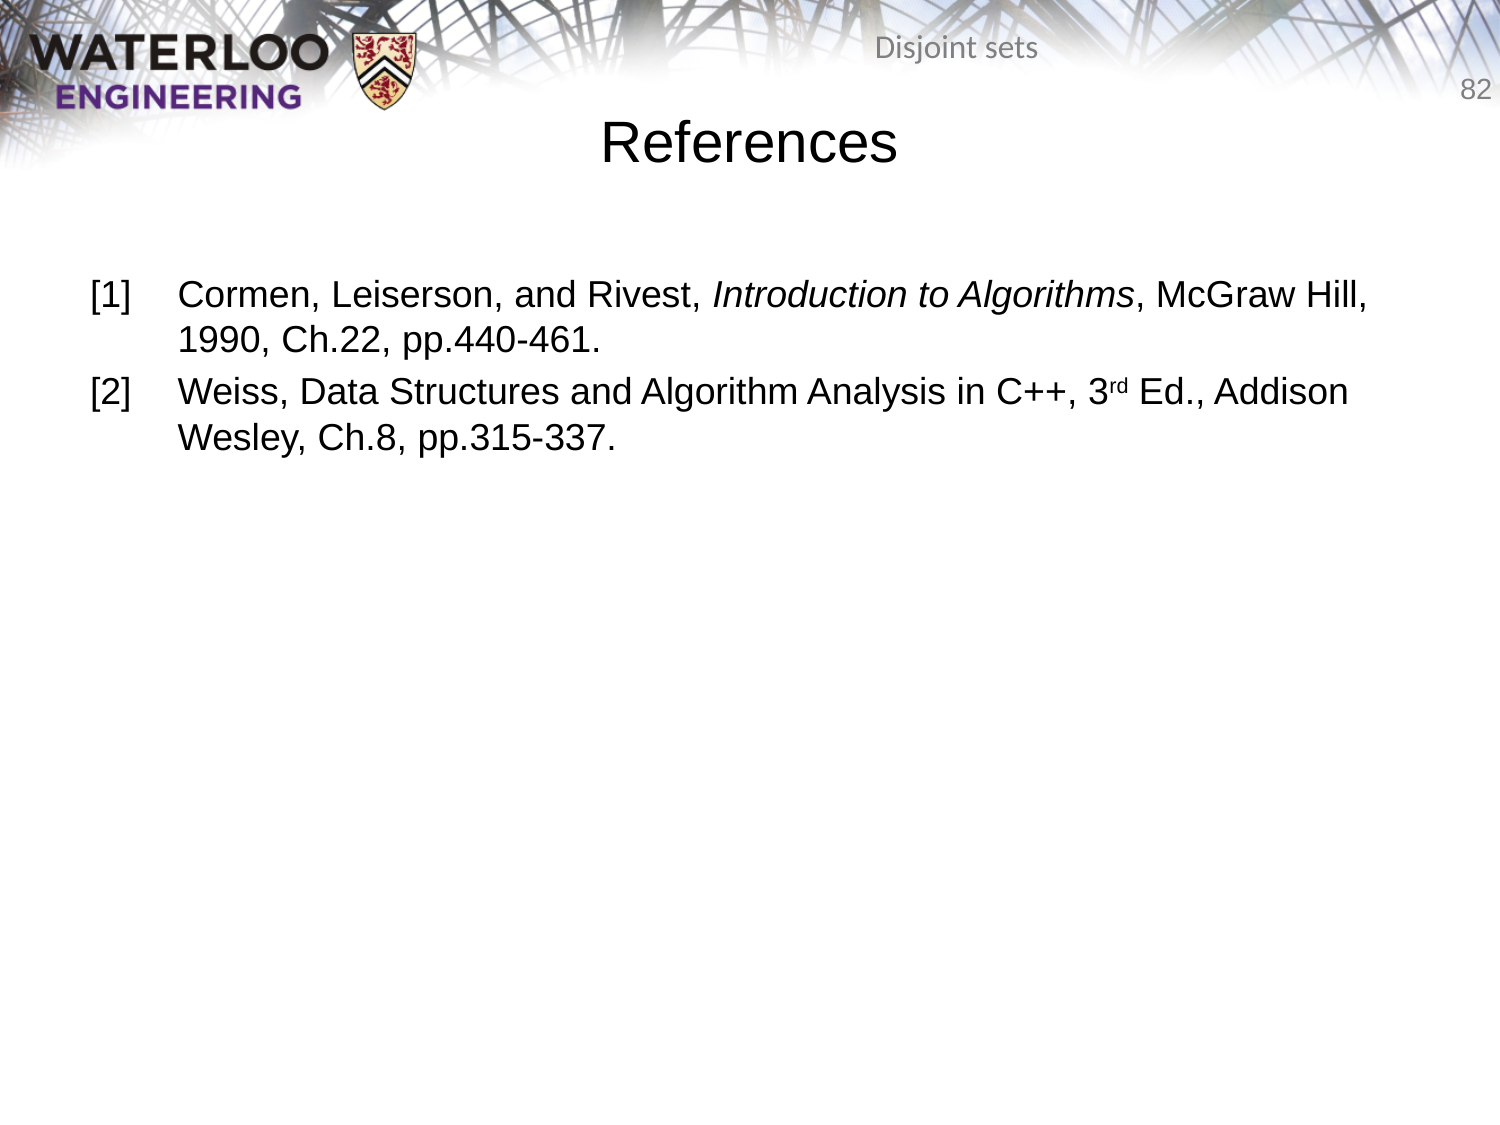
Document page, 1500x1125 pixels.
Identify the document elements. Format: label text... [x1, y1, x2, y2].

picture [0, 0, 1500, 1125]
title References [74, 44, 1426, 233]
list [1] Cormen, Leiserson, and Rivest, Introduction to Algorithms, McGraw Hill, 1990, Ch.22, pp.440-461. [2] Weiss, Data Structures and Algorithm Analysis in C++, 3rd Ed., Addison Wesley, Ch.8, pp.315-337. [74, 262, 1426, 1006]
